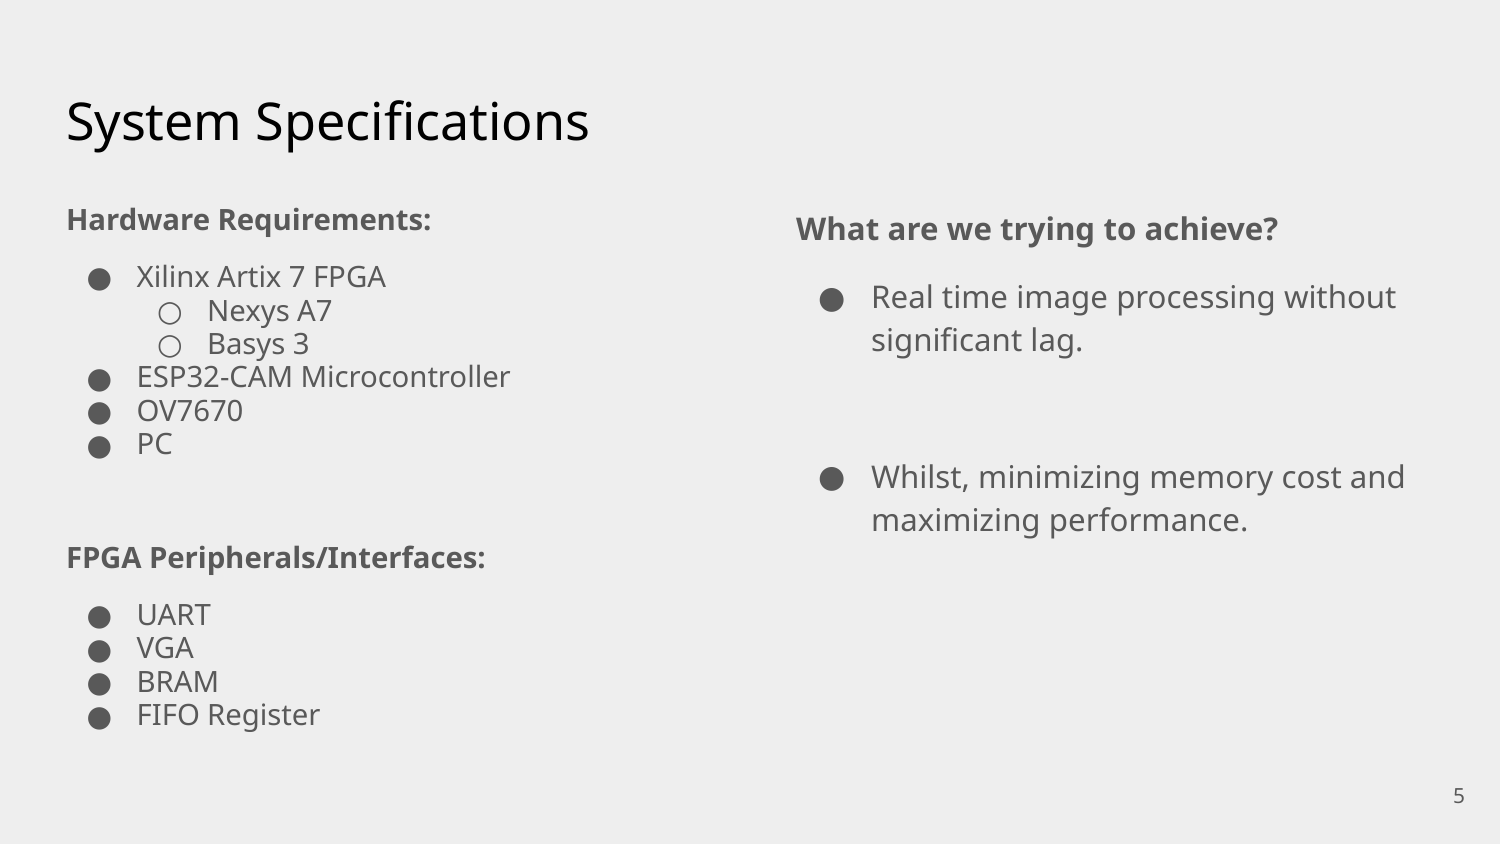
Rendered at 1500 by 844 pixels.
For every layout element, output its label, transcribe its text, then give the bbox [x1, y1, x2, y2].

list Hardware Requirements: Xilinx Artix 7 FPGA Nexys A7 Basys 3 ESP32-CAM Microcontroller OV7670 PC FPGA Peripherals/Interfaces: UART VGA BRAM FIFO Register [51, 189, 791, 750]
title System Specifications [51, 72, 1449, 167]
text_box What are we trying to achieve? Real time image processing without significant lag. Whilst, minimizing memory cost and maximizing performance. [781, 189, 1474, 553]
slide_number 5 [1389, 764, 1480, 830]
